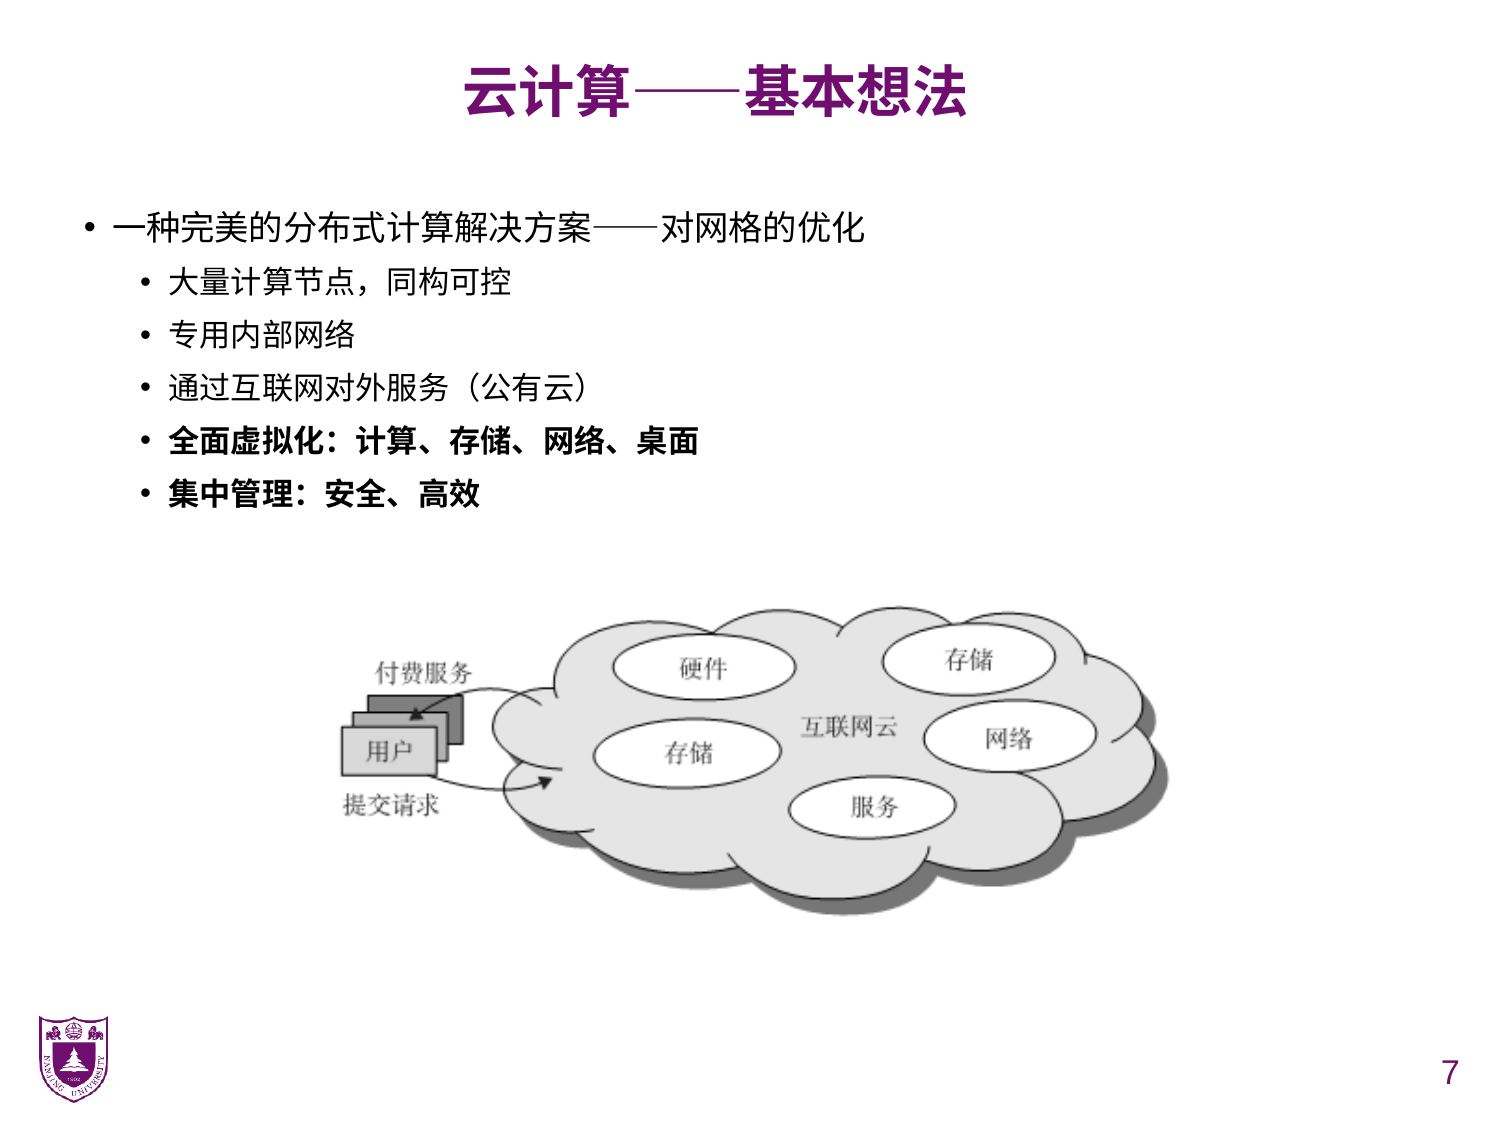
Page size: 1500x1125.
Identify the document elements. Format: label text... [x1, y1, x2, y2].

slide_number 7 [1370, 1047, 1475, 1095]
picture [39, 1016, 108, 1103]
picture [310, 537, 1192, 939]
title 云计算——基本想法 [68, 41, 1363, 148]
list 一种完美的分布式计算解决方案——对网格的优化 大量计算节点，同构可控 专用内部网络 通过互联网对外服务（公有云） 全面虚拟化：计算、存储、网络、桌面 集中管理：安全、高效 [68, 194, 1431, 1046]
